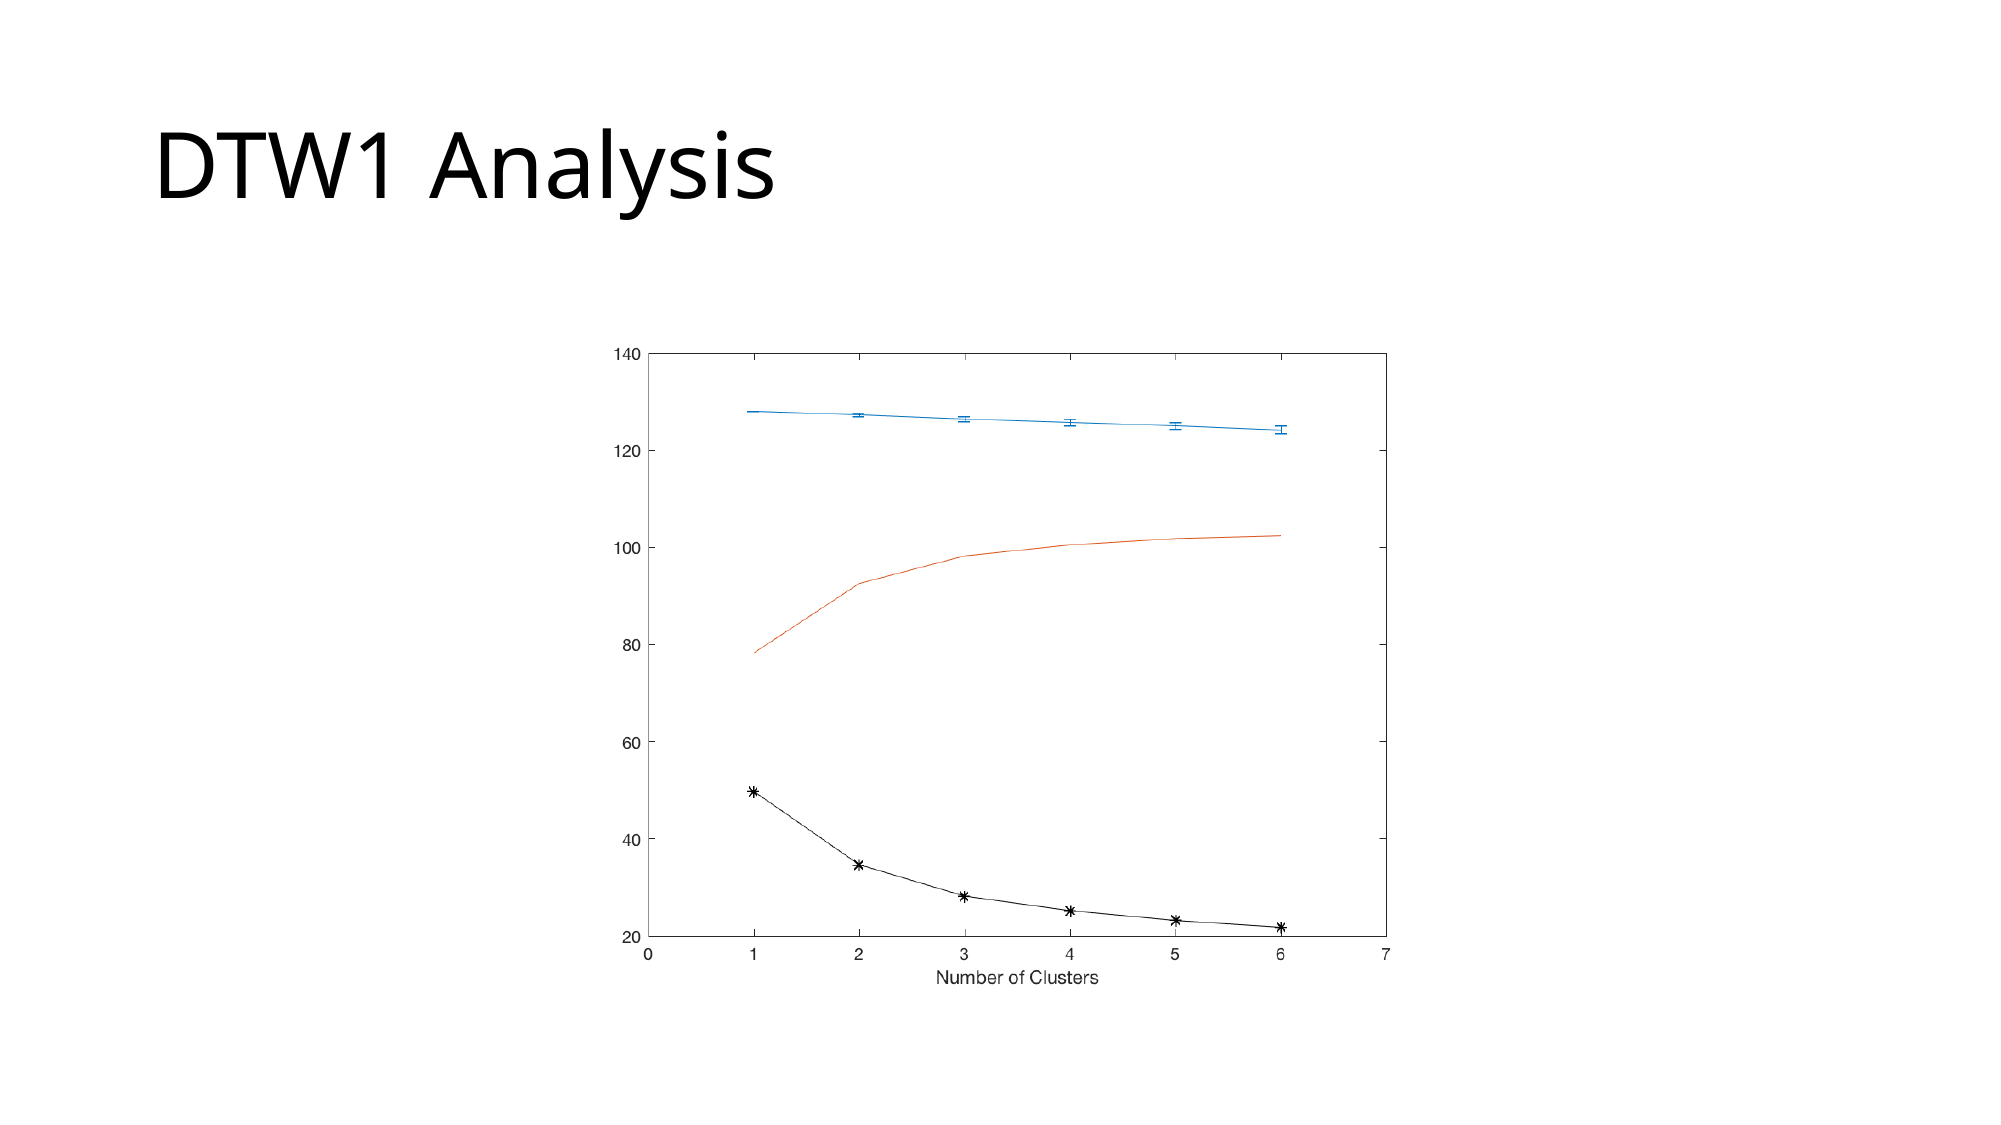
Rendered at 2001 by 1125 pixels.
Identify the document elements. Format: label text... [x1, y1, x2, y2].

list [524, 299, 1476, 1014]
title DTW1 Analysis [137, 59, 1863, 278]
